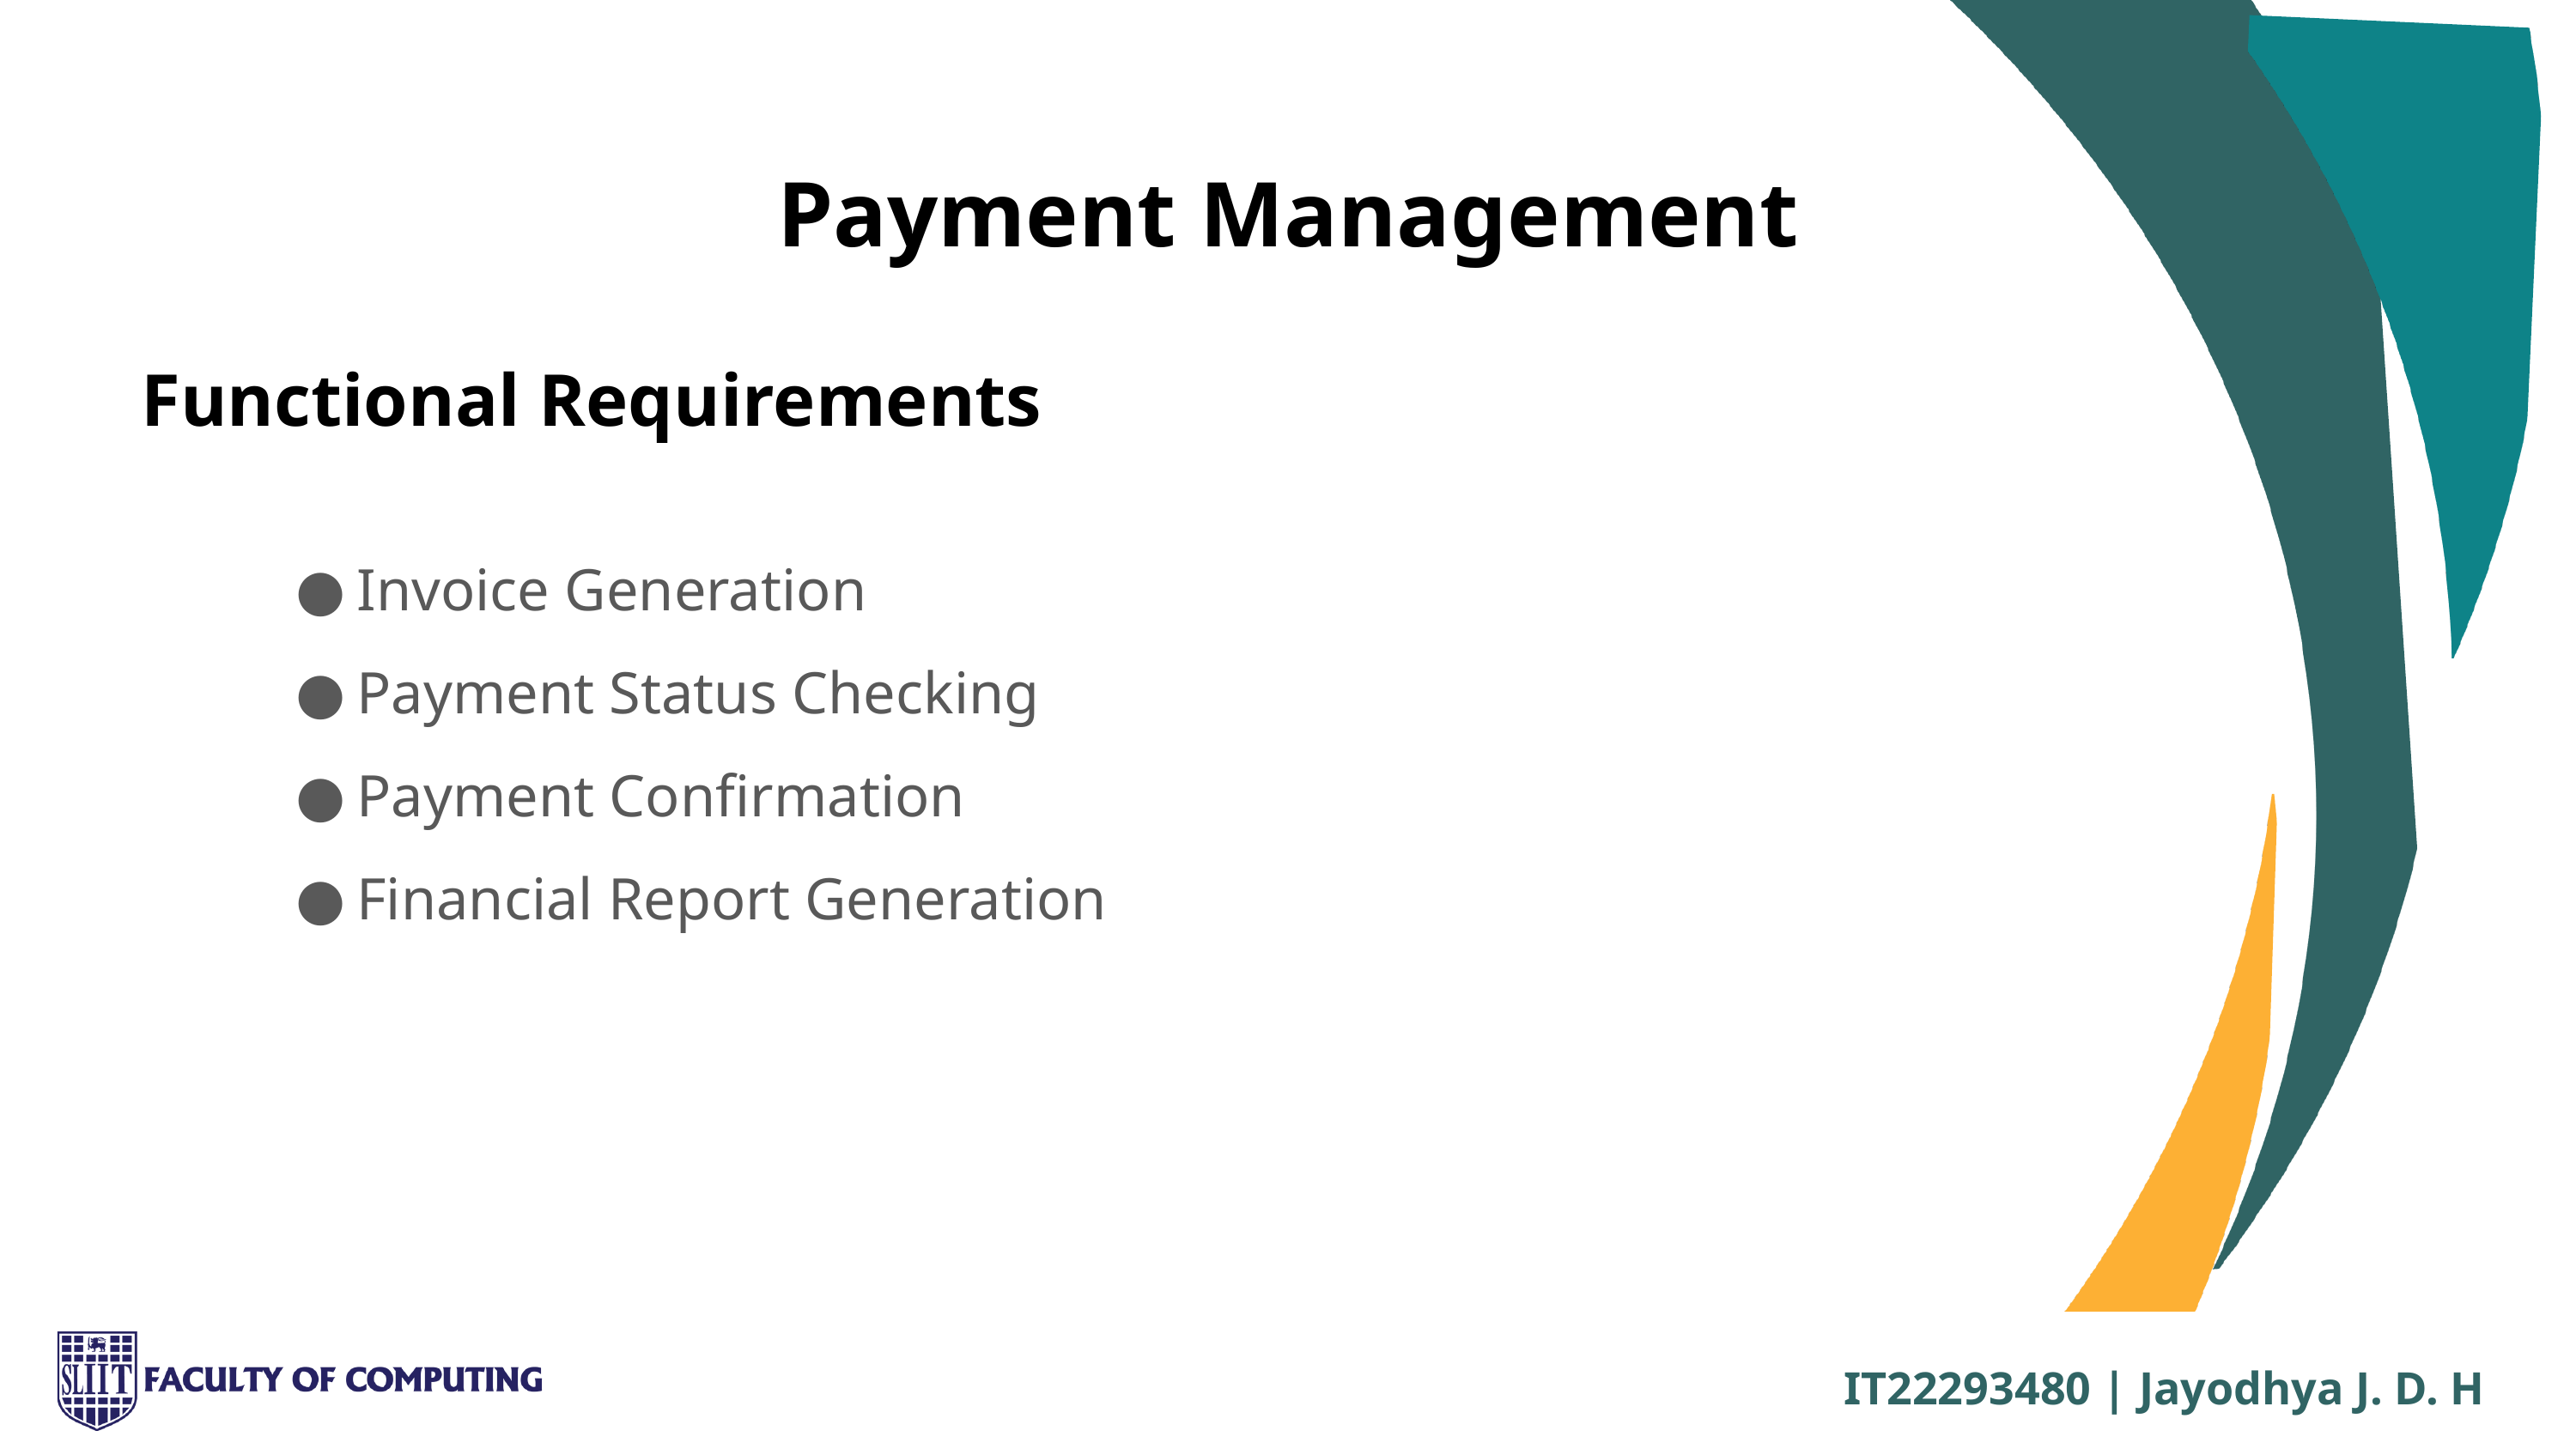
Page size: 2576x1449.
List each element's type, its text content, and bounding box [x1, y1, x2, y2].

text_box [1829, 0, 2546, 1311]
text_box Invoice Generation Payment Status Checking Payment Confirmation Financial Report Generation [279, 506, 1775, 1153]
text_box Payment Management [556, 143, 1826, 265]
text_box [0, 1311, 2576, 1449]
text_box Functional Requirements [141, 343, 1826, 440]
